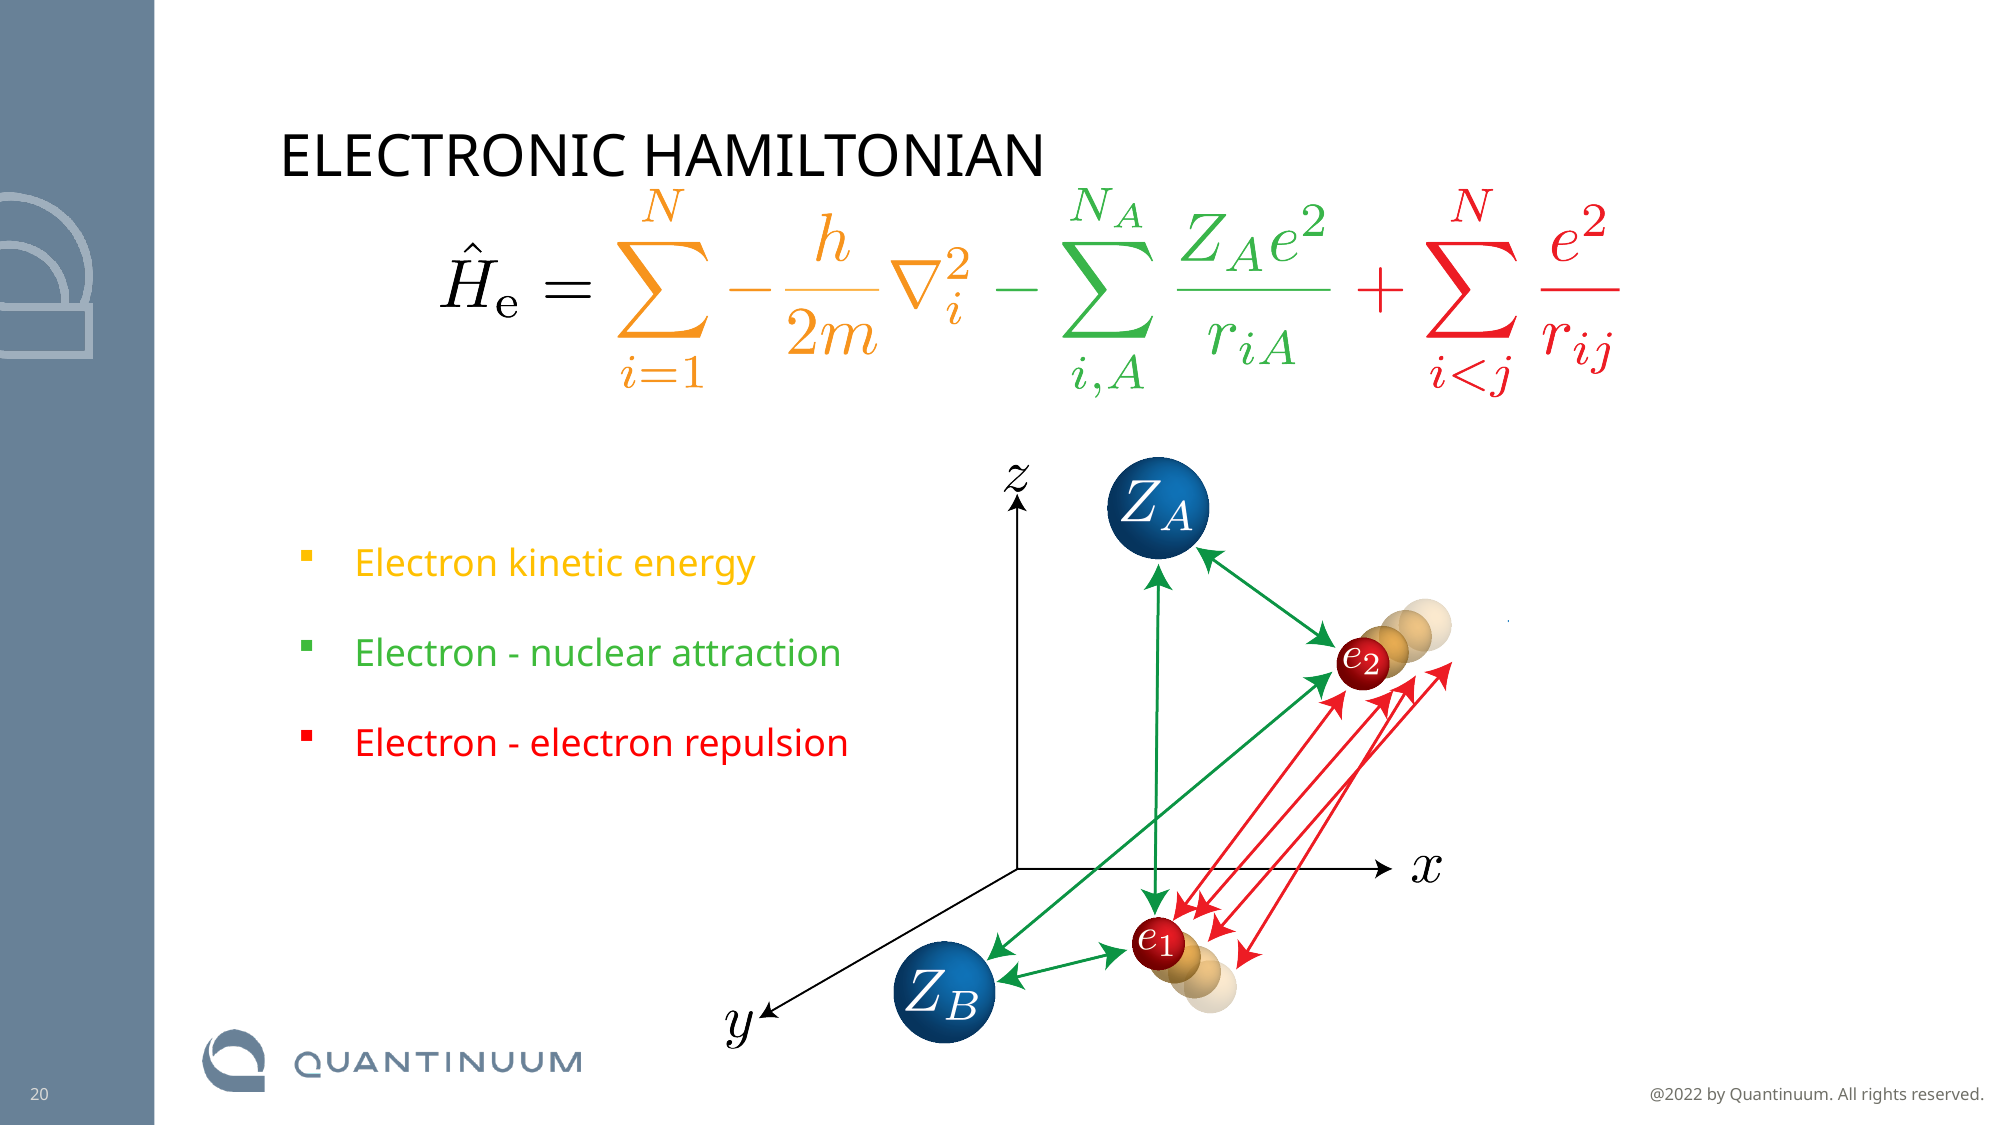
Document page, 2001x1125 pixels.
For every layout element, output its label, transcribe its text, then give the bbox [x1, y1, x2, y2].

text_box Electron kinetic energy Electron - nuclear attraction Electron - electron repulsion [283, 486, 440, 771]
text_box [133, 562, 283, 713]
picture [202, 188, 1620, 1092]
slide_number 20 [0, 1065, 168, 1125]
footer @2022 by Quantinuum. All rights reserved. [1532, 1065, 2000, 1125]
title Electronic HAMILTONIAN [249, 84, 1900, 189]
